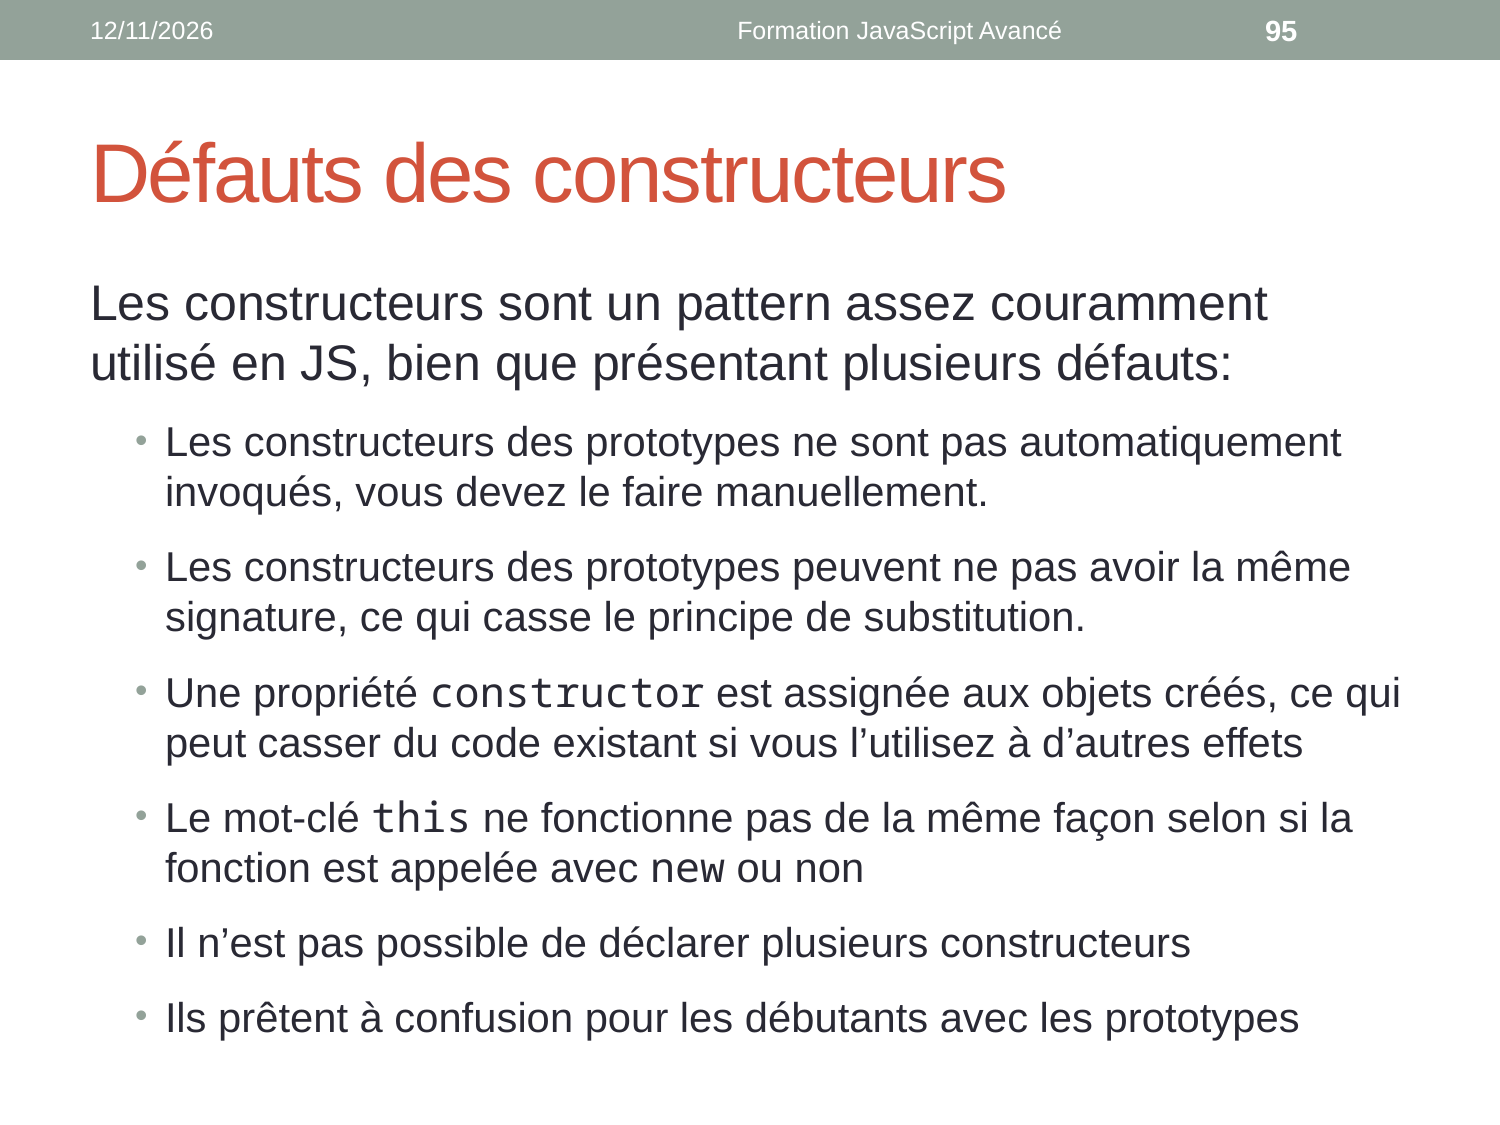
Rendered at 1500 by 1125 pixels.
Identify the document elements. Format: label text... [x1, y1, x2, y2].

footer Formation JavaScript Avancé [562, 3, 1238, 57]
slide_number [75, 3, 550, 57]
title Défauts des constructeurs [75, 87, 1425, 250]
list Les constructeurs sont un pattern assez couramment utilisé en JS, bien que présentant plusieurs défauts: Les constructeurs des prototypes ne sont pas automatiquement invoqués, vous devez le faire manuellement. Les constructeurs des prototypes peuvent ne pas avoir la même signature, ce qui casse le principe de substitution. Une propriété constructor est assignée aux objets créés, ce qui peut casser du code existant si vous l’utilisez à d’autres effets Le mot-clé this ne fonctionne pas de la même façon selon si la fonction est appelée avec new ou non Il n’est pas possible de déclarer plusieurs constructeurs Ils prêtent à confusion pour les débutants avec les prototypes [75, 262, 1425, 1063]
slide_number 95 [1250, 3, 1425, 57]
